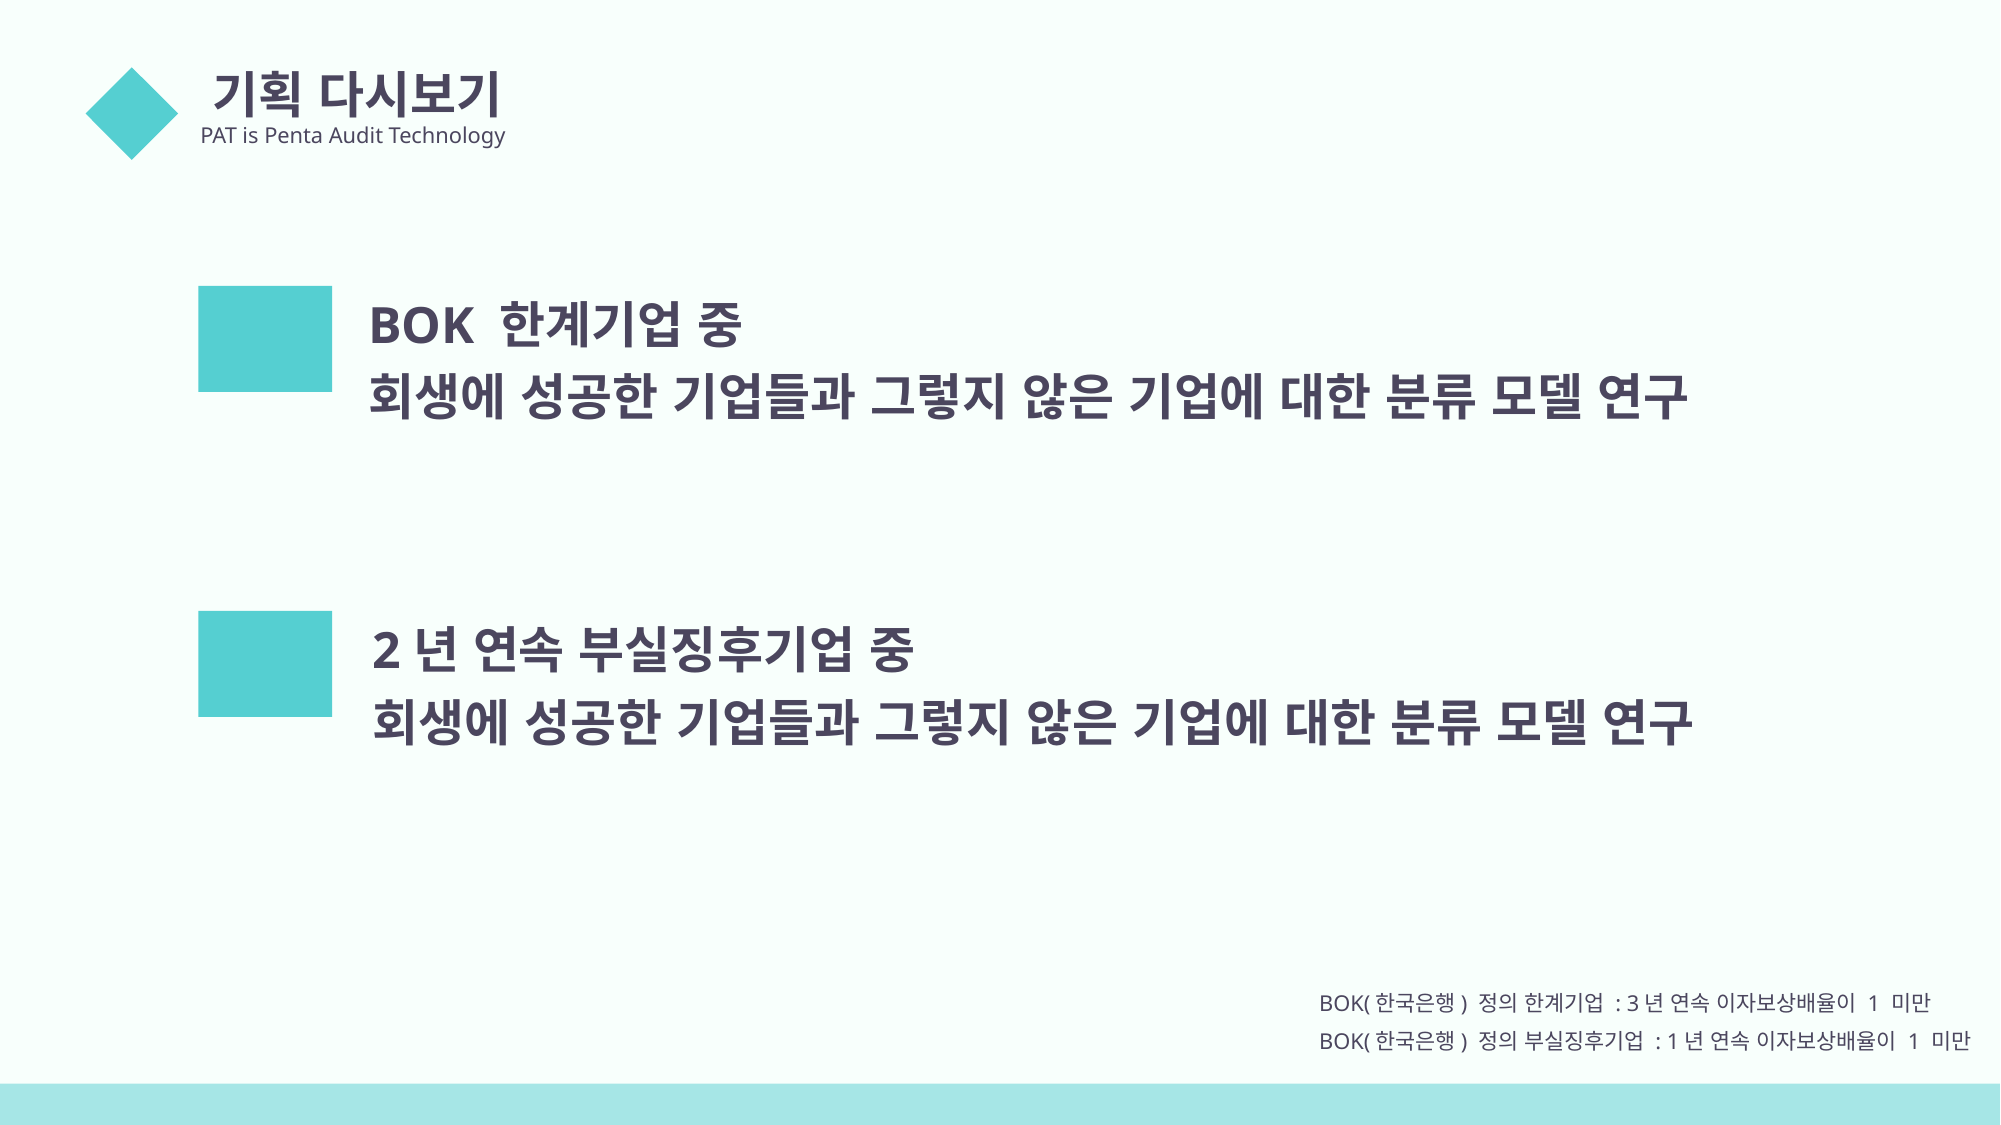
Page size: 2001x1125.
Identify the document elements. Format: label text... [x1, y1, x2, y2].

text_box BOK(한국은행) 정의 한계기업 : 3년 연속 이자보상배율이 1 미만 BOK(한국은행) 정의 부실징후기업 : 1년 연속 이자보상배율이 1 미만 [1304, 981, 1987, 1062]
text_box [85, 55, 534, 160]
text_box 변경 [197, 610, 333, 718]
text_box 2년 연속 부실징후기업 중 회생에 성공한 기업들과 그렇지 않은 기업에 대한 분류 모델 연구 [357, 611, 1881, 759]
text_box 기존 [197, 285, 333, 393]
text_box BOK 한계기업 중 회생에 성공한 기업들과 그렇지 않은 기업에 대한 분류 모델 연구 [353, 285, 1876, 434]
